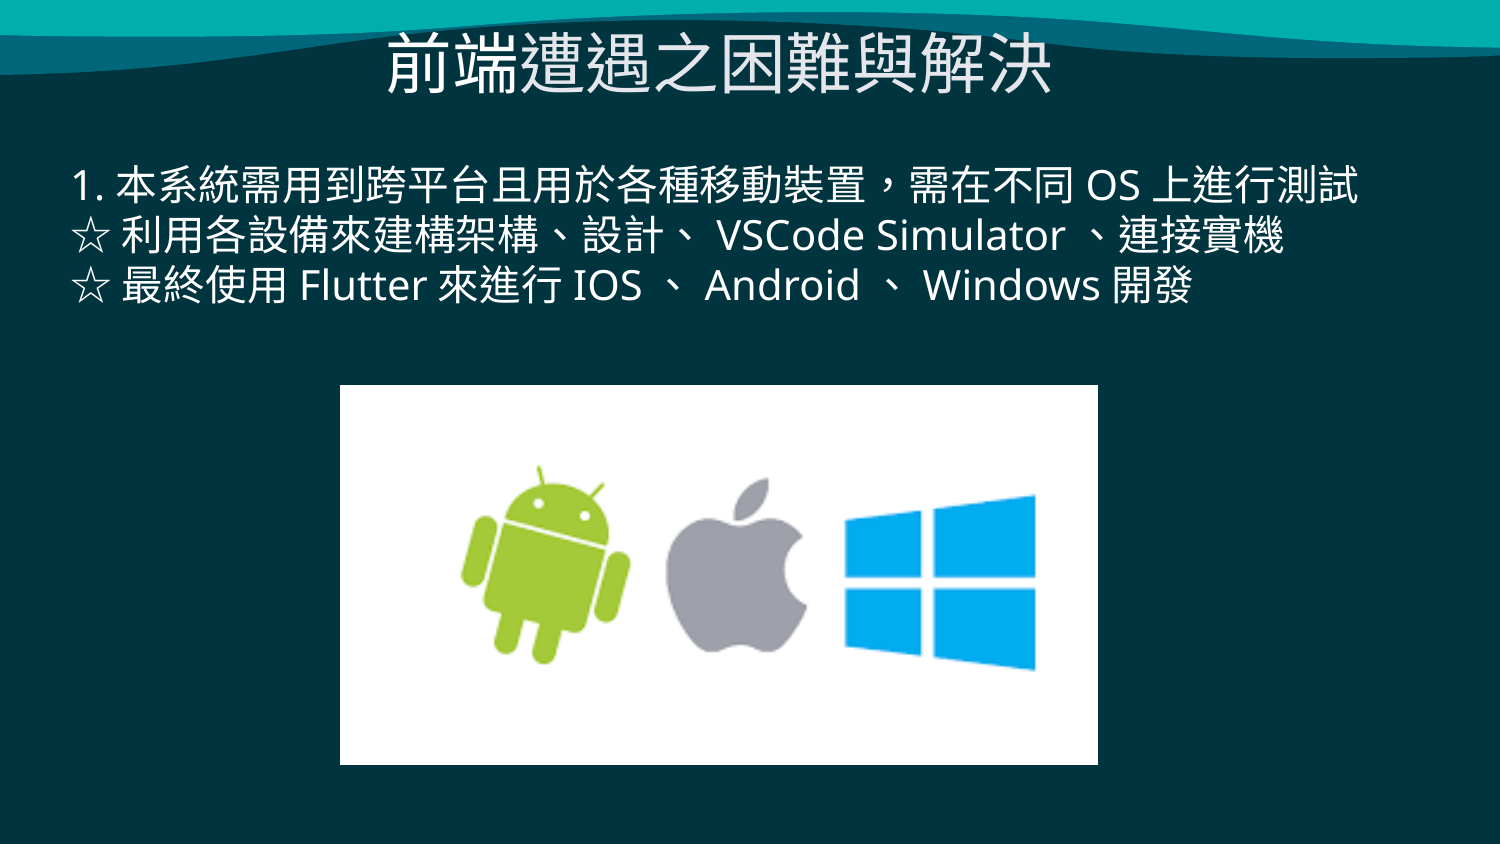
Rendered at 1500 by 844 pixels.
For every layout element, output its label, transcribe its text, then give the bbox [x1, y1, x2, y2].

text_box 1.本系統需用到跨平台且用於各種移動裝置，需在不同OS上進行測試 ☆利用各設備來建構架構、設計、VSCode Simulator、連接實機 ☆最終使用Flutter來進行IOS、Android、Windows開發 [55, 151, 1467, 367]
title 前端遭遇之困難與解決 [86, 6, 1353, 134]
picture [340, 385, 1099, 765]
